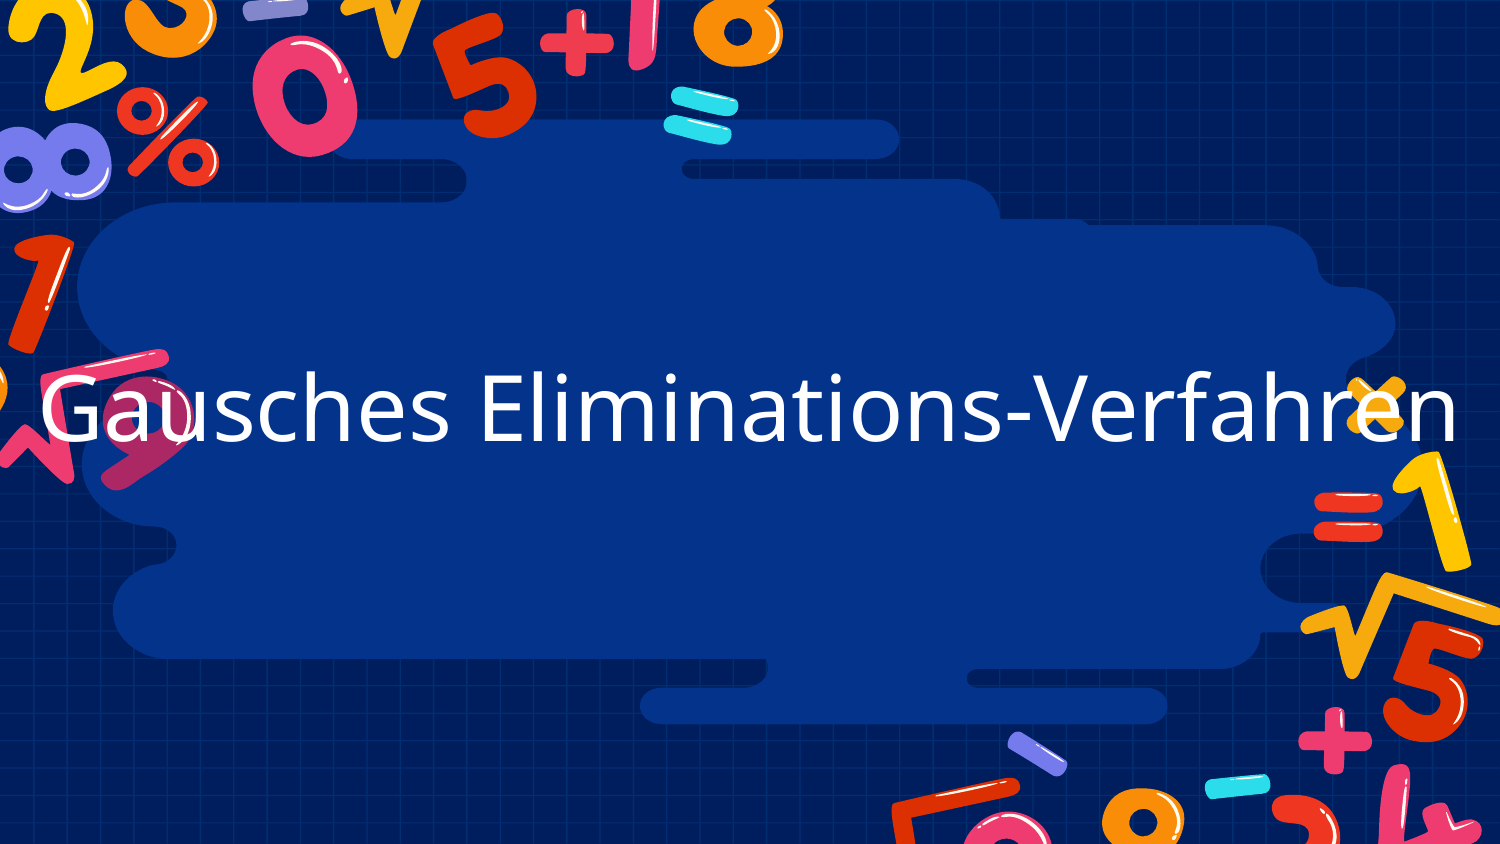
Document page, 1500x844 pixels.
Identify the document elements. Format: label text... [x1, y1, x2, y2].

title Gausches Eliminations-Verfahren [1, 179, 1499, 630]
